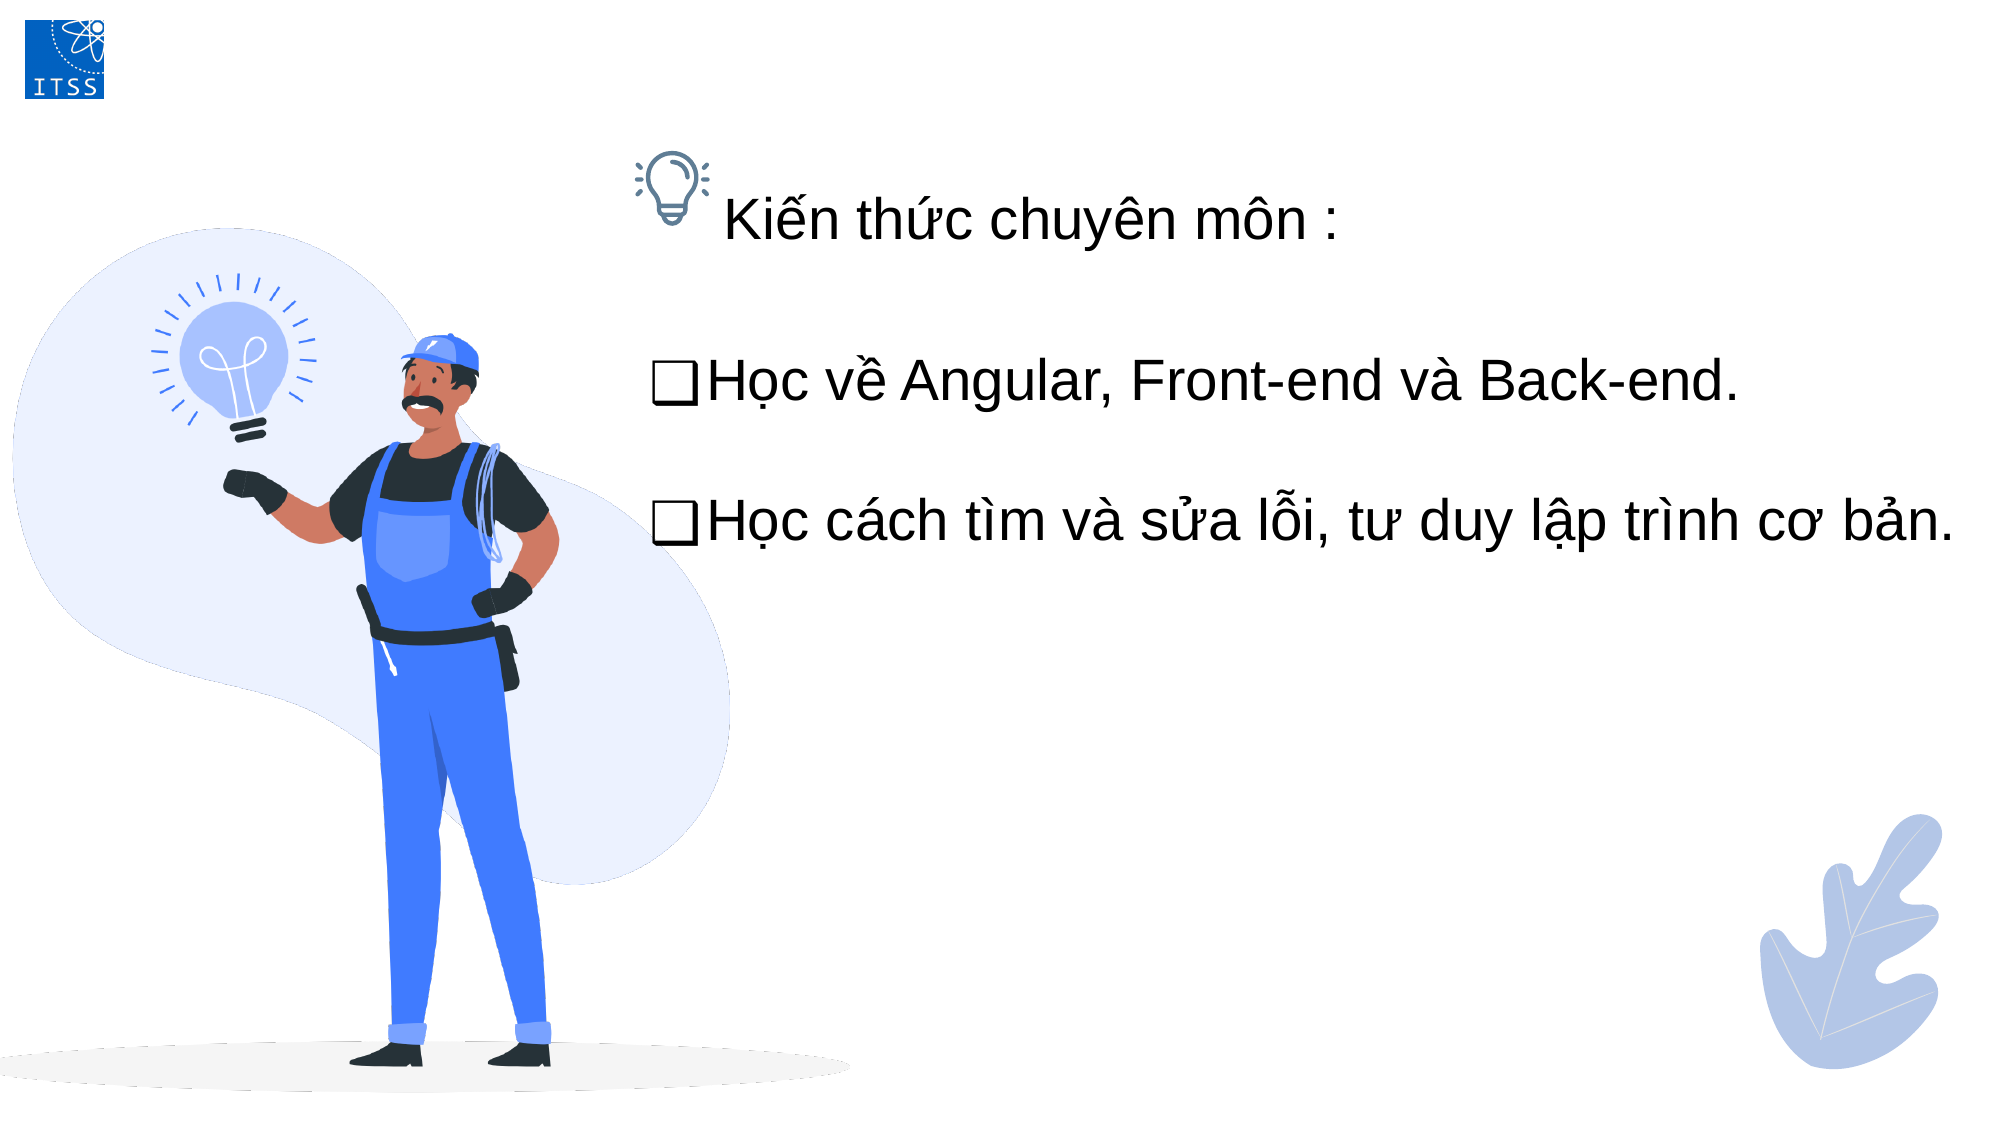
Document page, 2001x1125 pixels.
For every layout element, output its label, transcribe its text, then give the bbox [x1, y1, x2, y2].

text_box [634, 150, 710, 227]
text_box Học về Angular, Front-end và Back-end. Học cách tìm và sửa lỗi, tư duy lập trình cơ bản. [980, 267, 2000, 560]
text_box Kiến thức chuyên môn : [709, 96, 2000, 267]
picture [25, 20, 104, 99]
picture [0, 128, 976, 1125]
